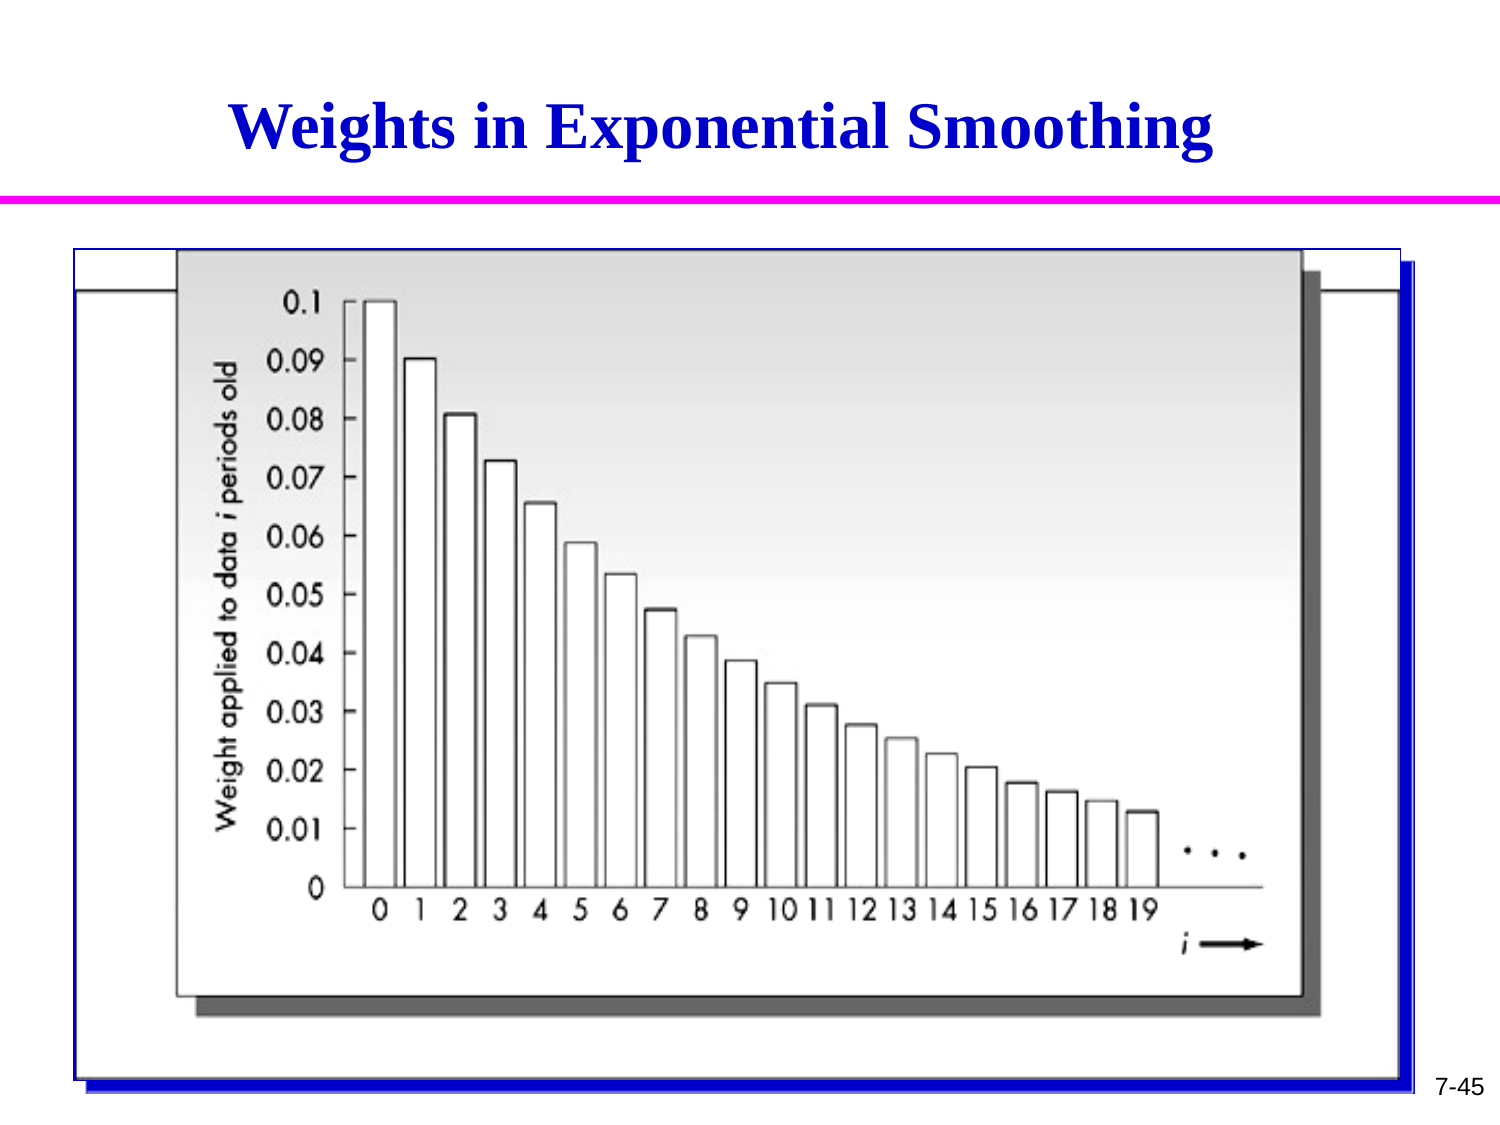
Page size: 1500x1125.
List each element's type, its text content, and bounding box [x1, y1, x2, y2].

slide_number 7-45 [1187, 1062, 1500, 1125]
picture [74, 249, 1401, 1081]
text_box Weights in Exponential Smoothing [212, 74, 1275, 170]
